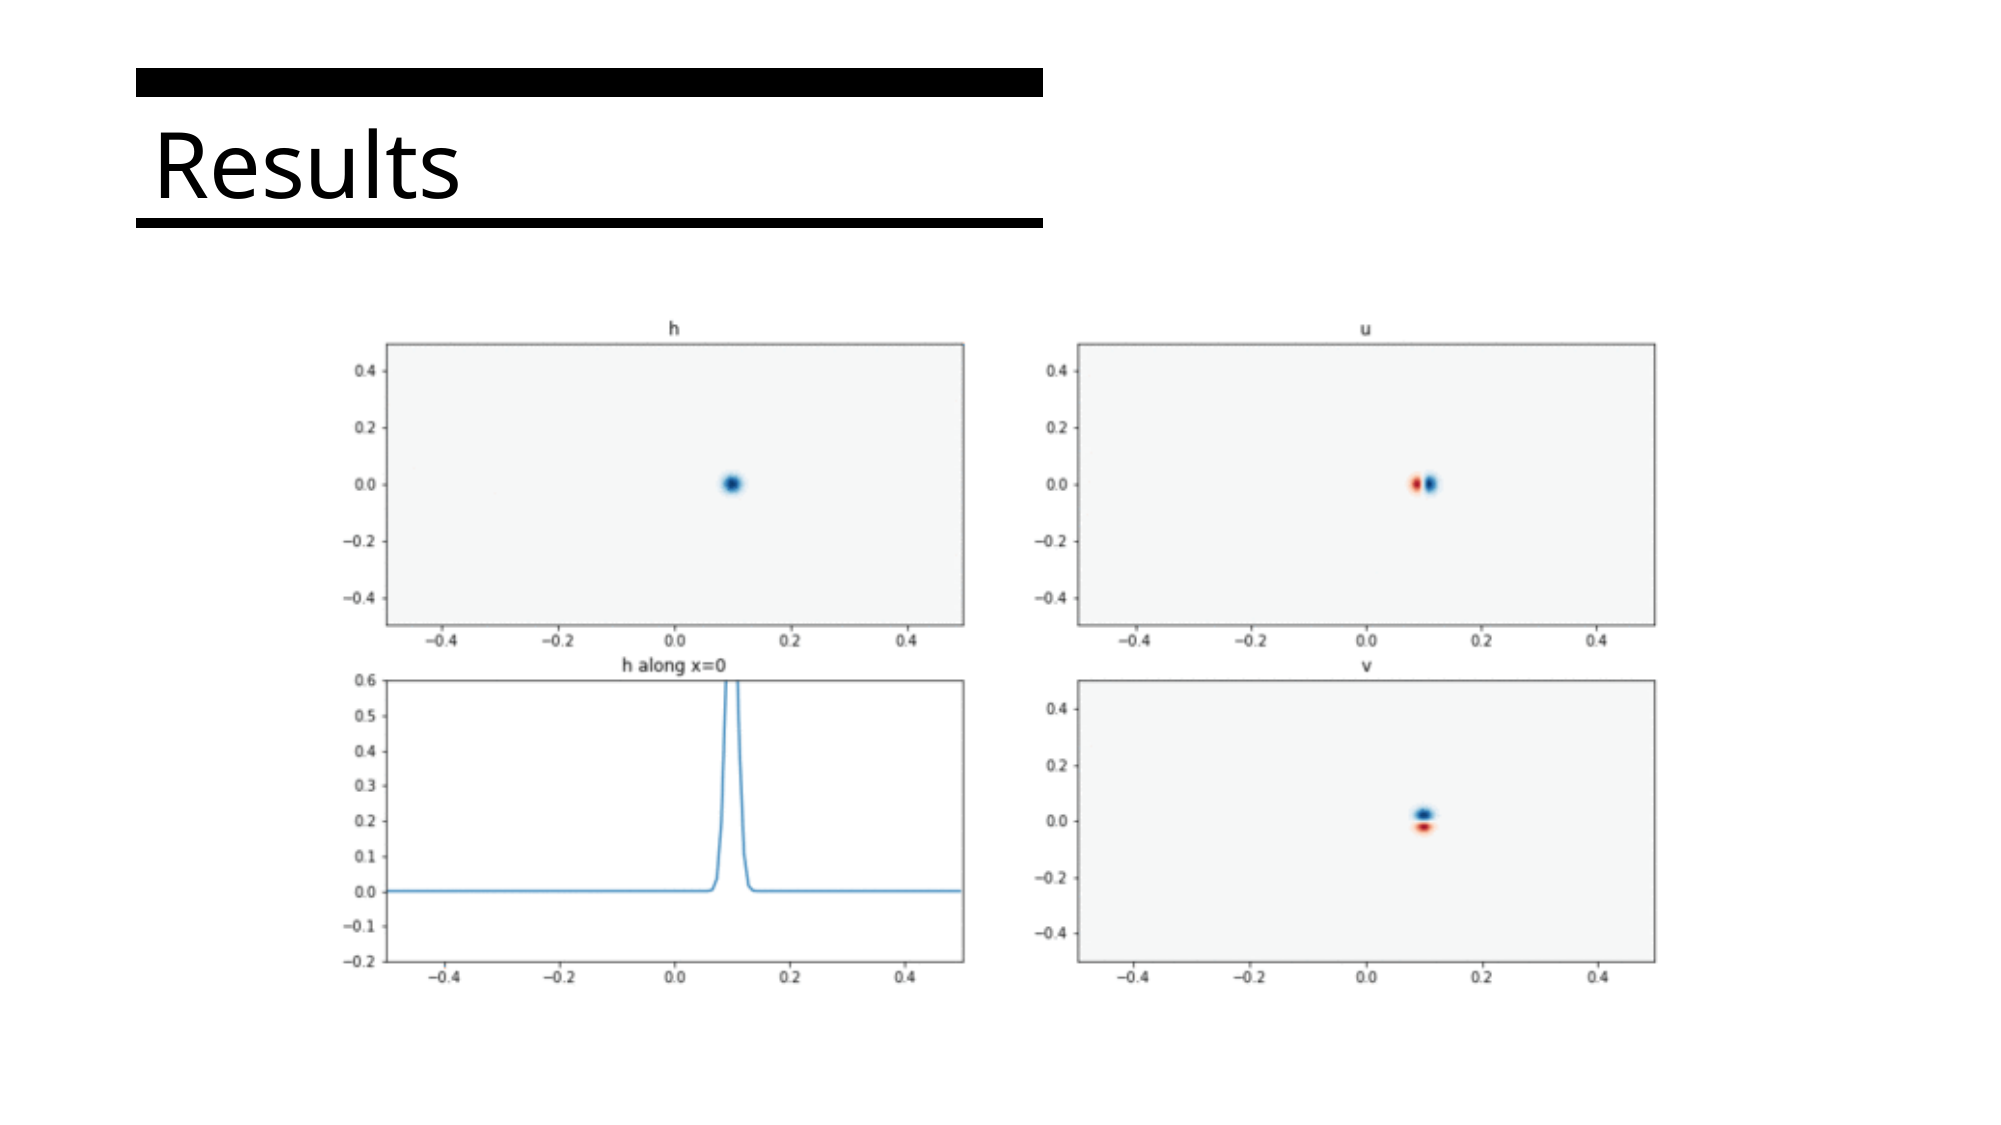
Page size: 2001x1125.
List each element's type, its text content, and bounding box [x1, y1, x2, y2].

text_box [136, 68, 1043, 97]
title Results [137, 59, 1863, 278]
picture [182, 246, 1818, 1064]
text_box [136, 218, 1043, 228]
